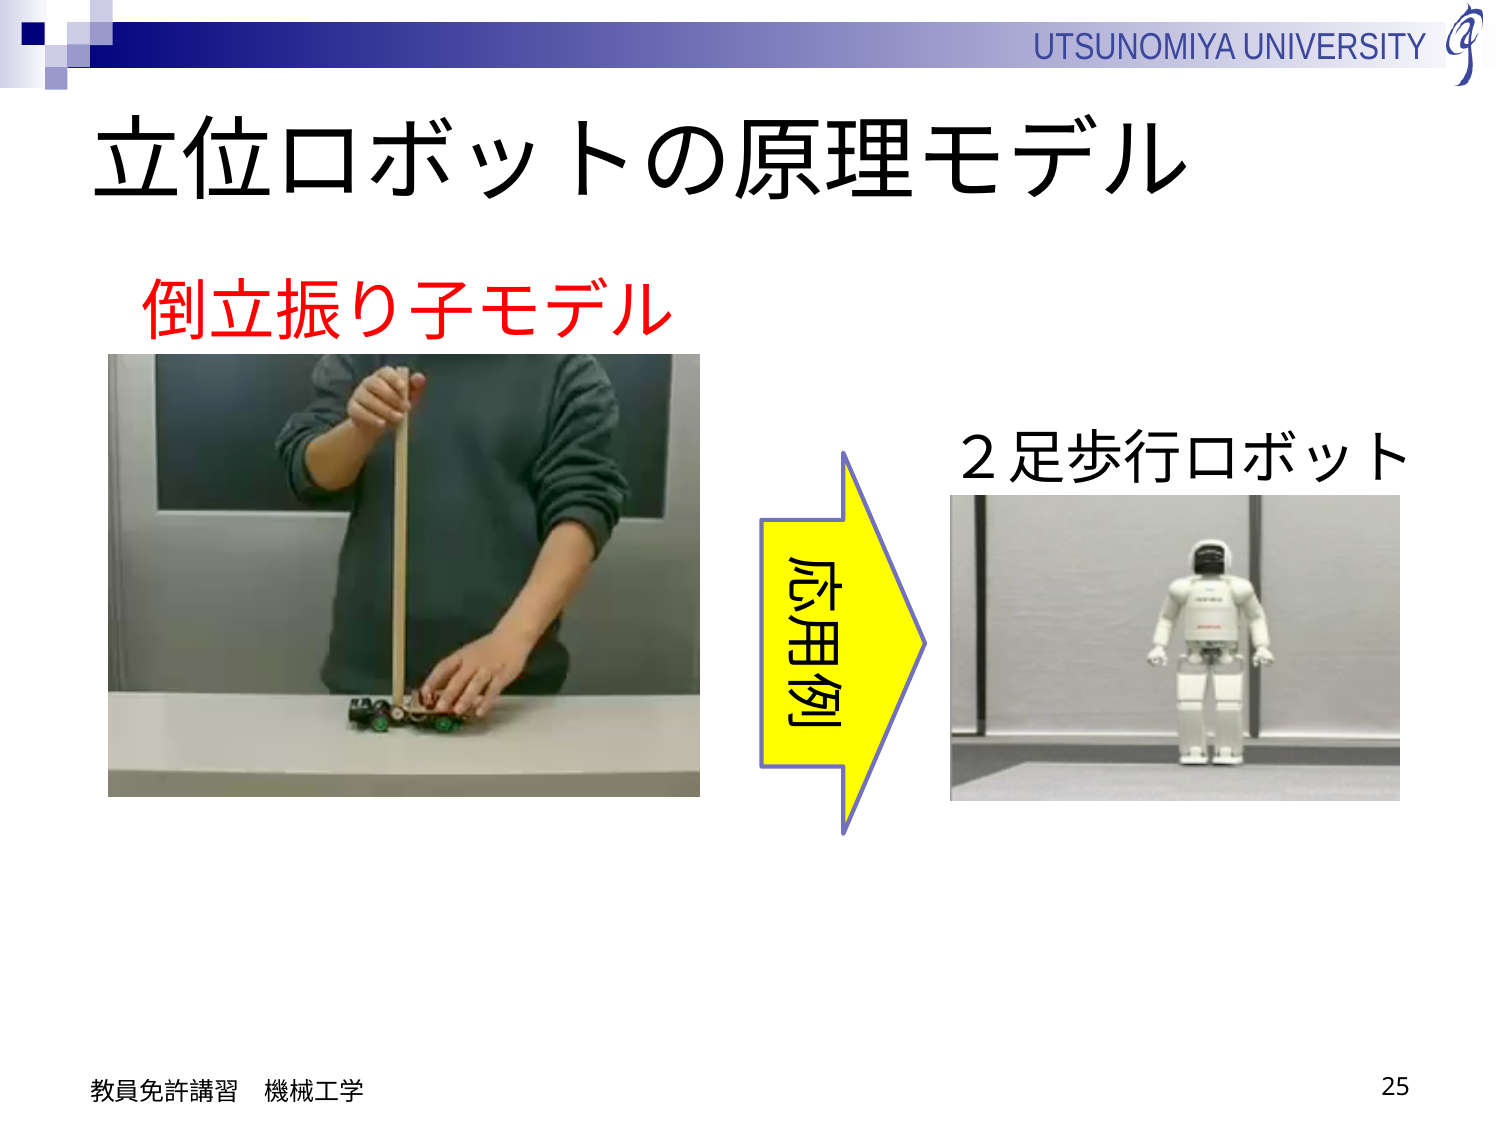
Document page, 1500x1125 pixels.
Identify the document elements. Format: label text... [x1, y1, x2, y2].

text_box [949, 494, 1401, 802]
title 立位ロボットの原理モデル [75, 75, 1425, 238]
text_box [107, 353, 701, 798]
slide_number 25 [1224, 1049, 1426, 1113]
text_box 倒立振り子モデル [126, 260, 691, 351]
footer 教員免許講習 機械工学 [74, 1049, 938, 1113]
text_box 応用例 [759, 450, 927, 836]
picture [1446, 3, 1483, 86]
text_box ２足歩行ロボット [934, 412, 1430, 498]
